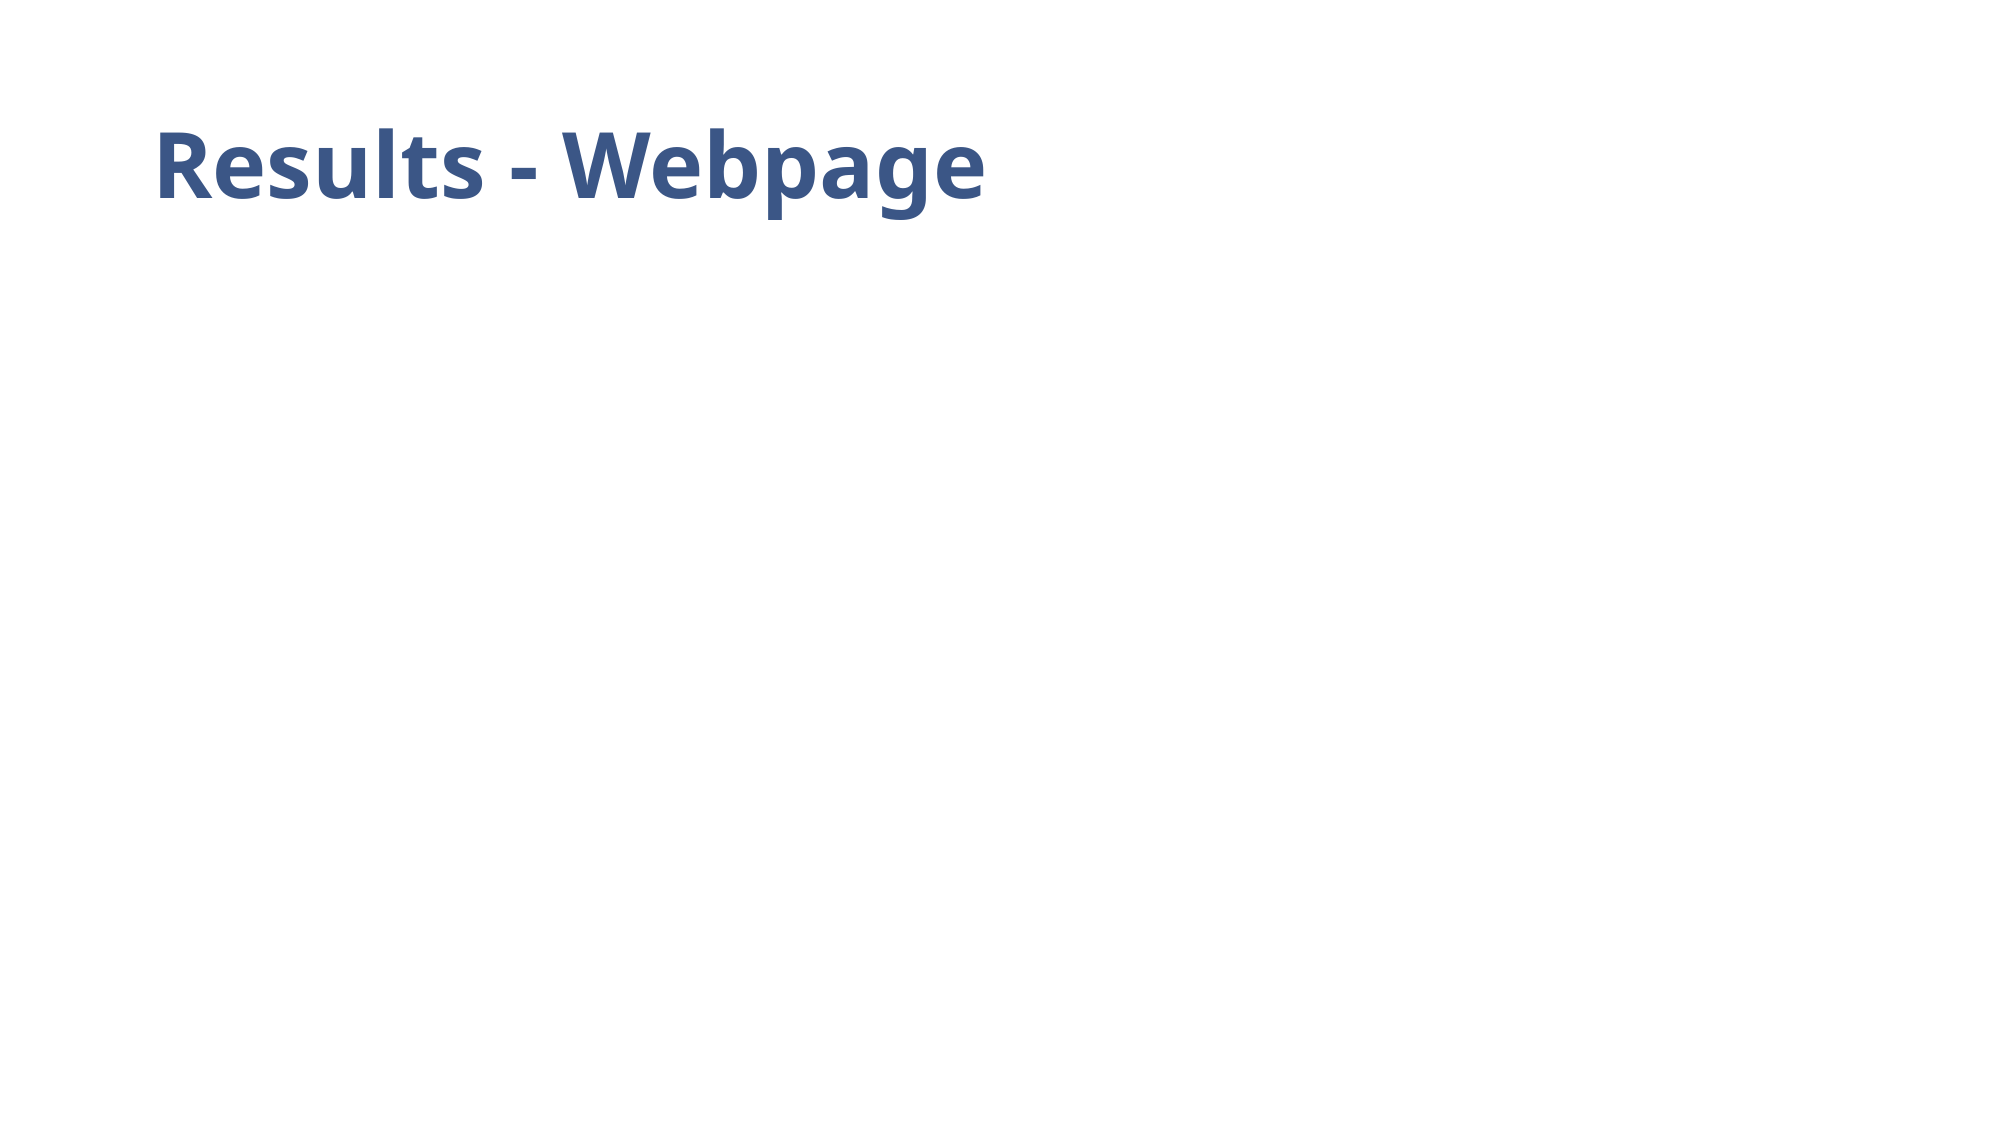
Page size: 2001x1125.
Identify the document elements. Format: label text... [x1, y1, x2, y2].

title Results - Webpage [137, 59, 1863, 278]
